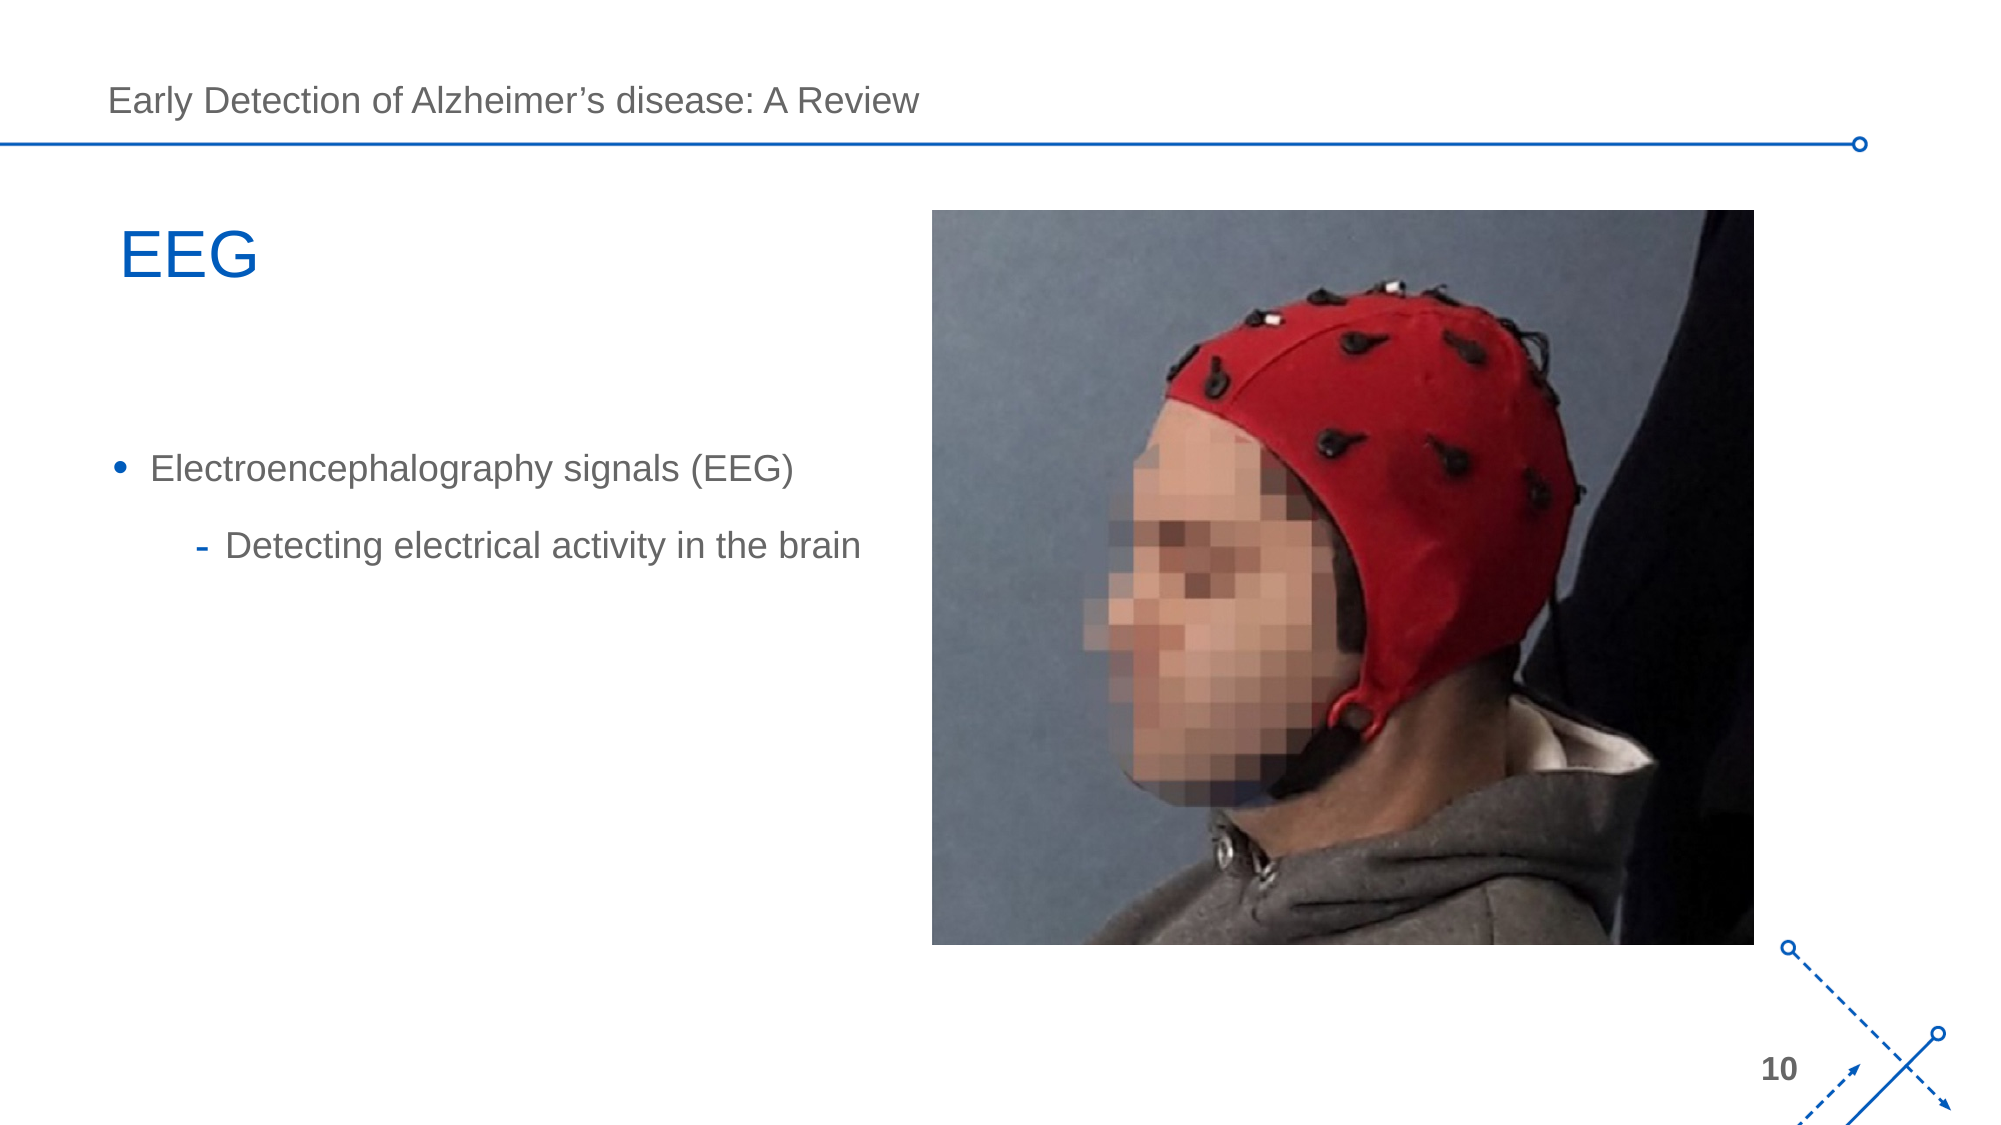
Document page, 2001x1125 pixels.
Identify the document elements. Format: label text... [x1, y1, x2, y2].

picture [0, 0, 2001, 1125]
list Electroencephalography signals (EEG) Detecting electrical activity in the brain [97, 433, 1000, 1050]
title EEG [104, 211, 932, 299]
